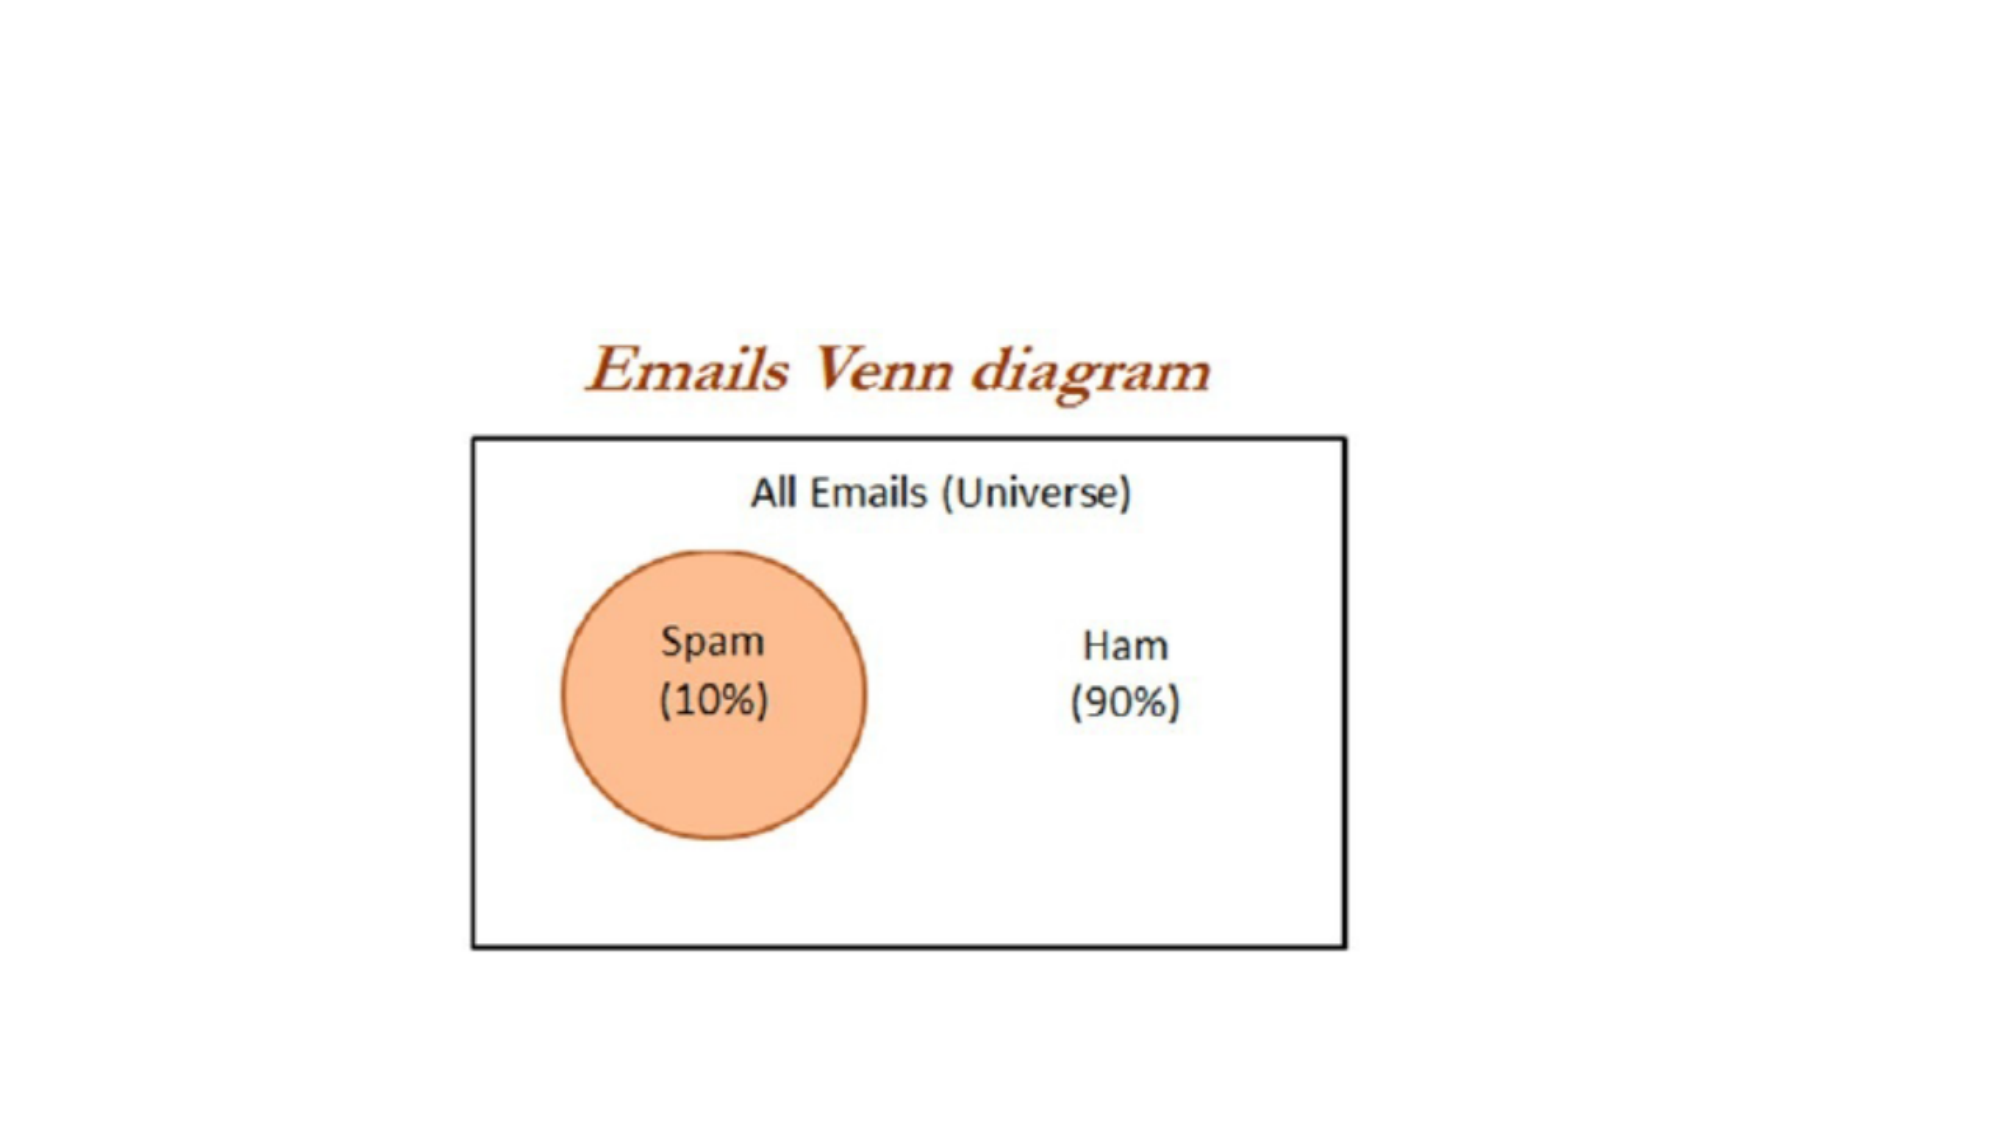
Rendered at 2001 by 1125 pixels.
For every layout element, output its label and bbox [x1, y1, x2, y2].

list [428, 324, 1388, 989]
